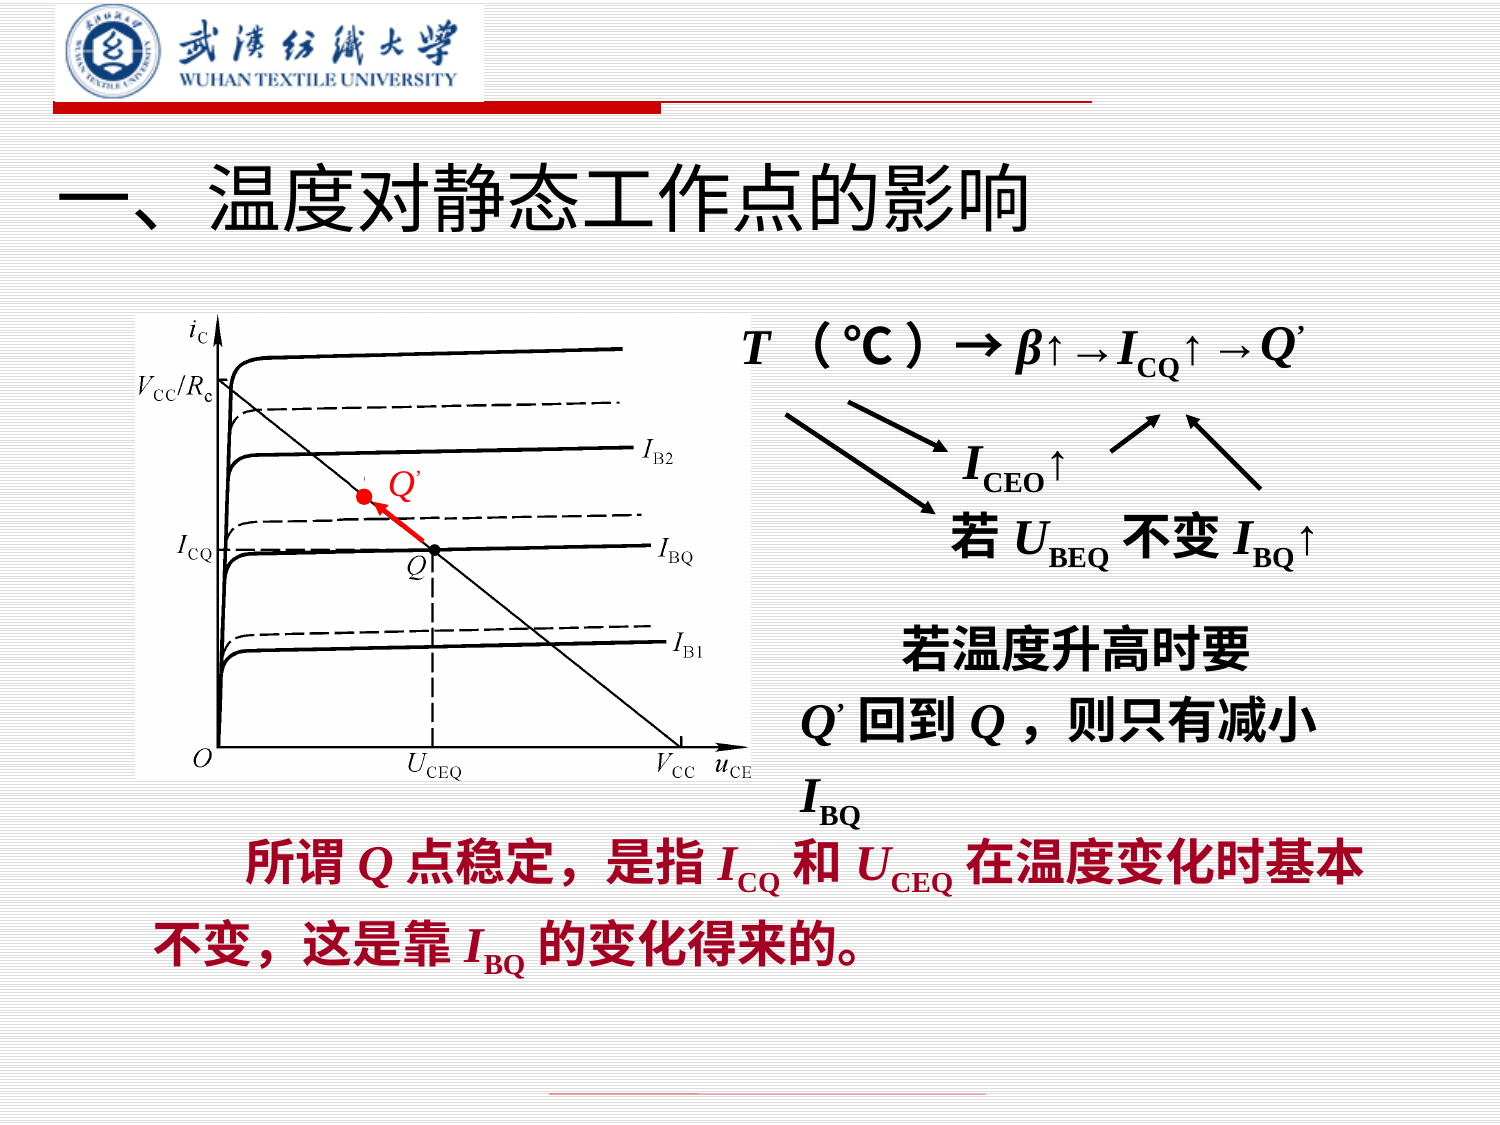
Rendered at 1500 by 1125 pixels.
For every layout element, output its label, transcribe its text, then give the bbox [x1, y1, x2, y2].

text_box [135, 314, 752, 781]
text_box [724, 286, 1463, 563]
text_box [356, 451, 449, 542]
text_box 所谓Q点稳定，是指ICQ和UCEQ在温度变化时基本不变，这是靠IBQ的变化得来的。 [137, 799, 1388, 988]
title 一、温度对静态工作点的影响 [40, 148, 1269, 250]
text_box 若温度升高时要Q’回到Q，则只有减小IBQ [785, 597, 1373, 839]
picture [55, 4, 484, 102]
